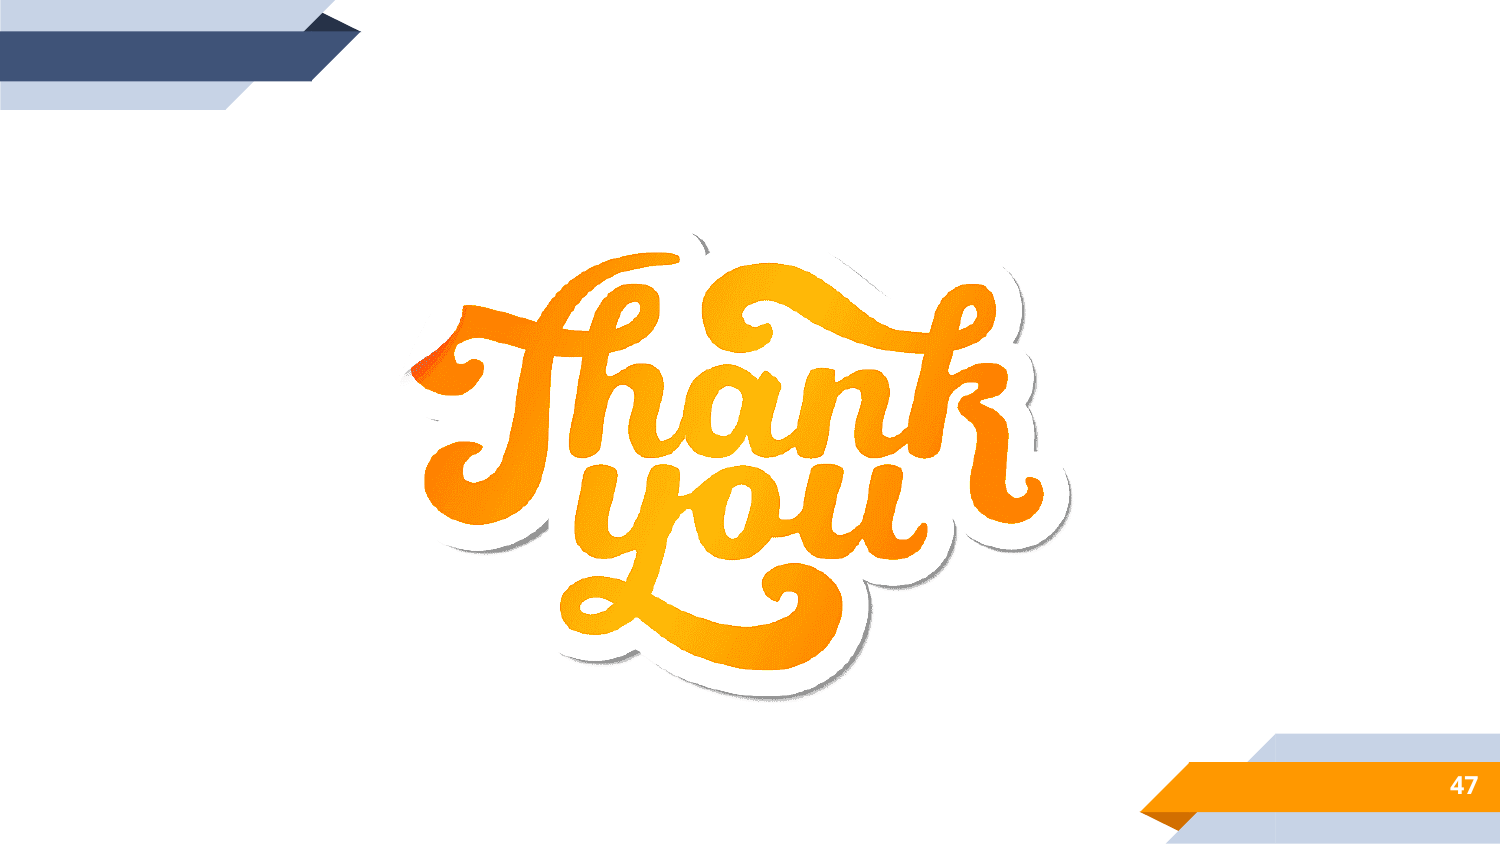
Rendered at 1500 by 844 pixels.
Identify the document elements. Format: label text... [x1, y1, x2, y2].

slide_number 47 [1249, 760, 1494, 813]
picture [313, 148, 1111, 761]
